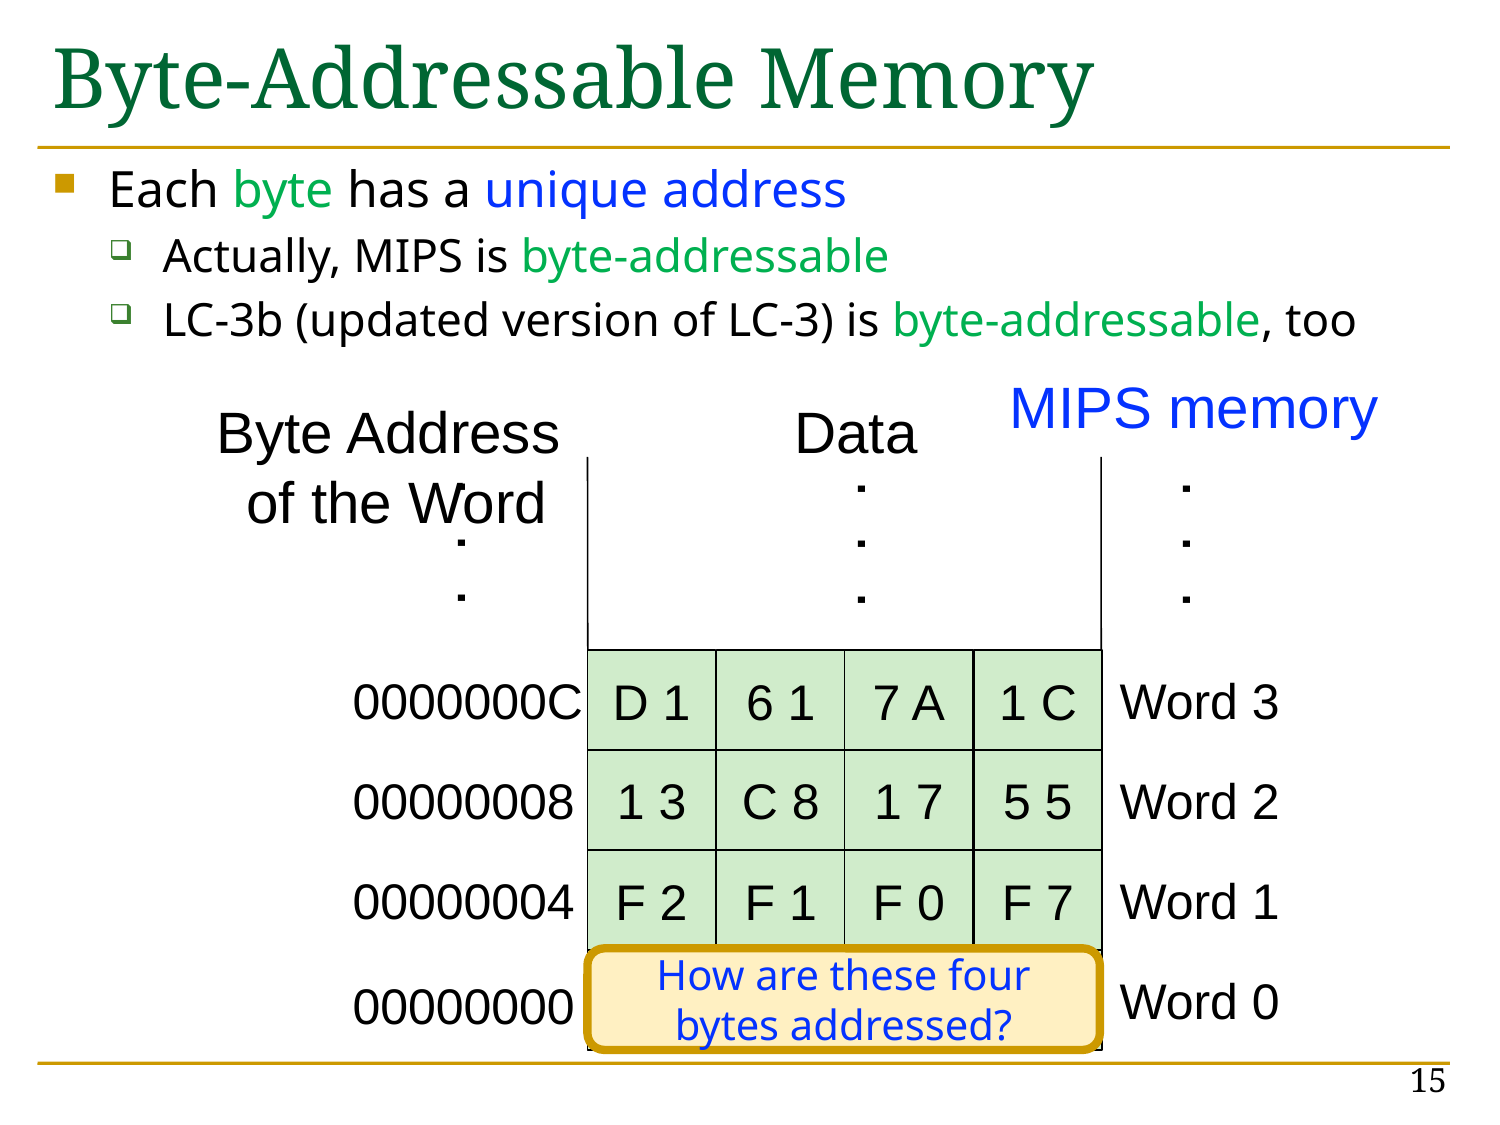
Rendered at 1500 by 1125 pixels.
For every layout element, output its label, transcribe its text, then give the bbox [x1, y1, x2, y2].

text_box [587, 362, 1413, 1051]
list Each byte has a unique address Actually, MIPS is byte-addressable LC-3b (updated version of LC-3) is byte-addressable, too [37, 150, 1450, 1063]
title Byte-Addressable Memory [37, 0, 1450, 150]
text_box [199, 387, 601, 1043]
slide_number 15 [1111, 1036, 1462, 1112]
